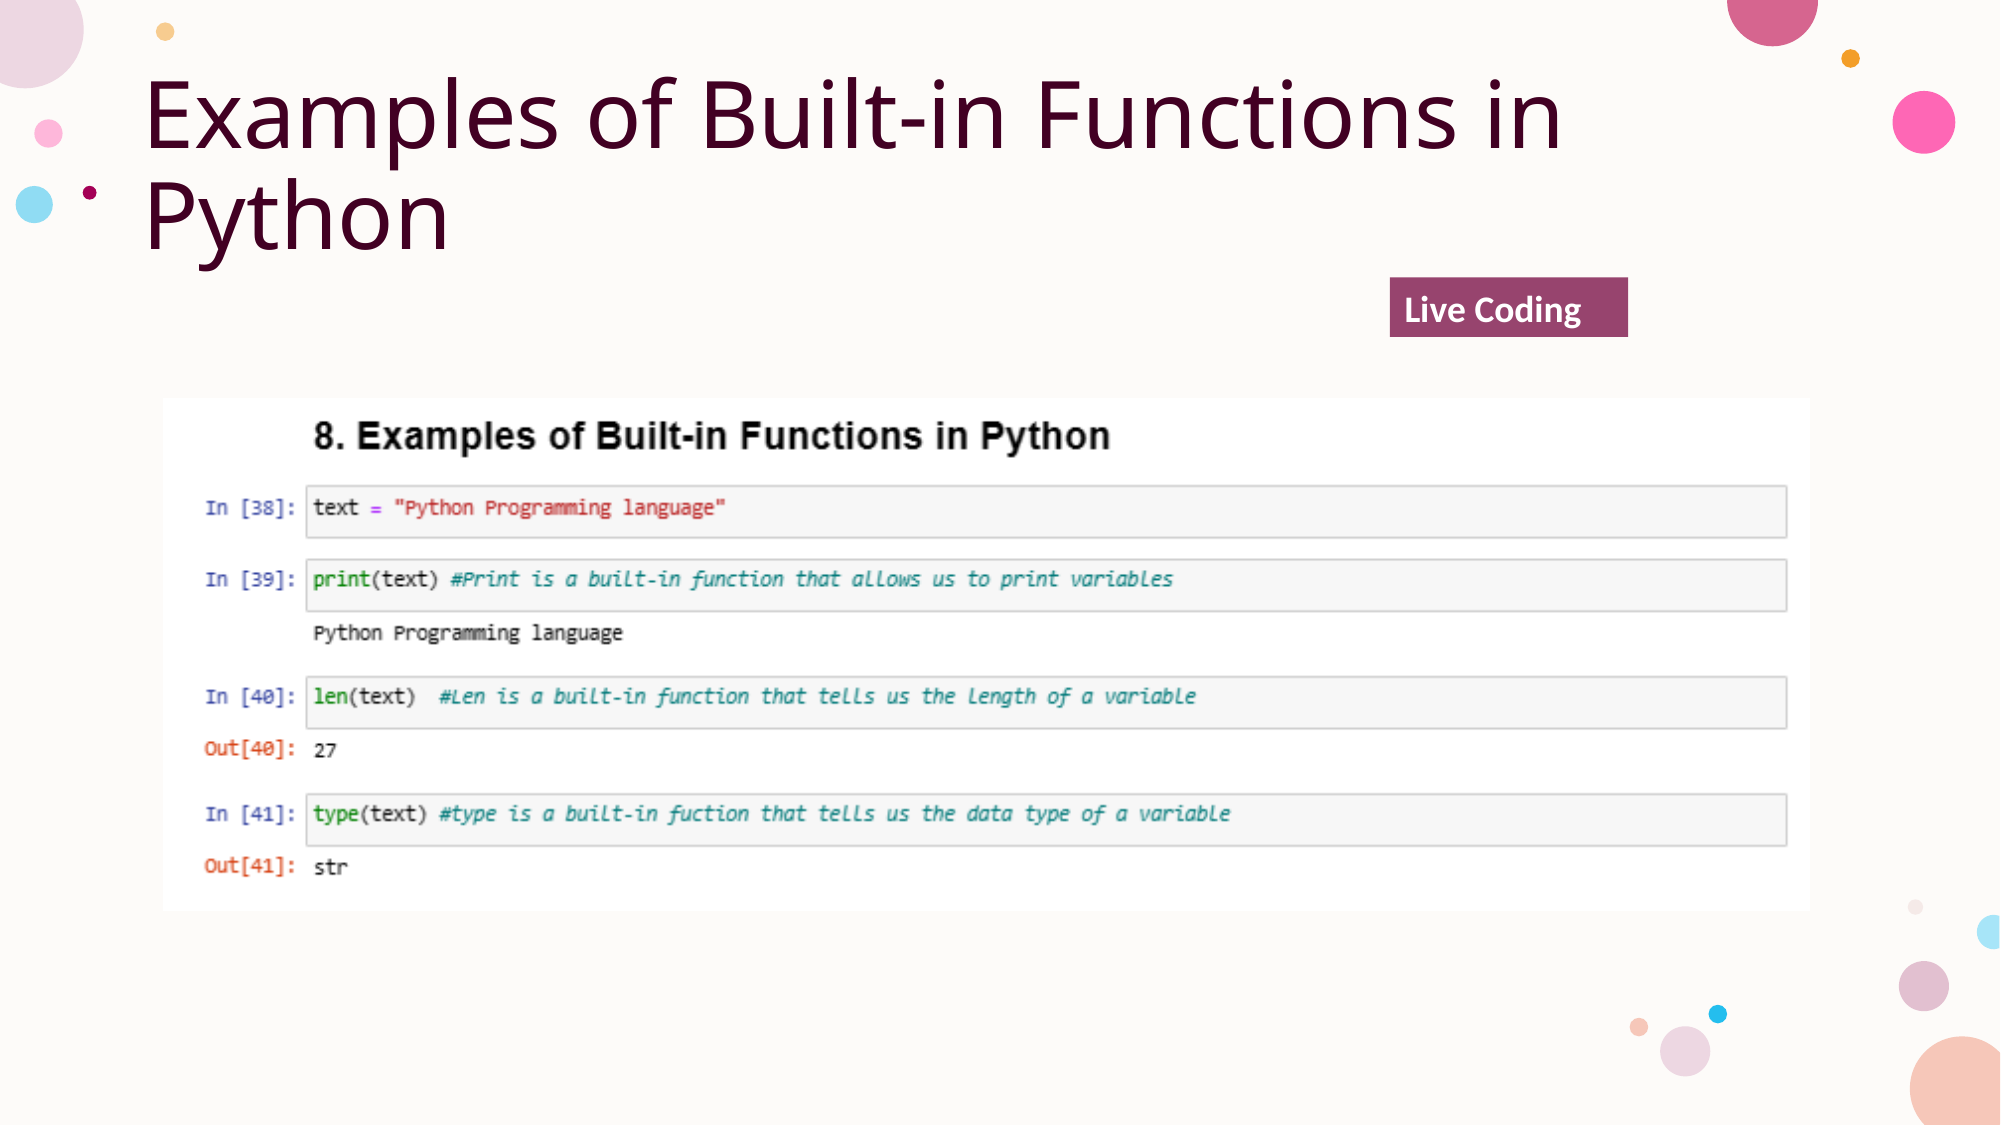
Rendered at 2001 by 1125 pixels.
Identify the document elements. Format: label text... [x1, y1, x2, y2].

text_box Live Coding [1389, 277, 1629, 337]
title Examples of Built-in Functions in Python [127, 59, 1877, 278]
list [163, 398, 1810, 911]
